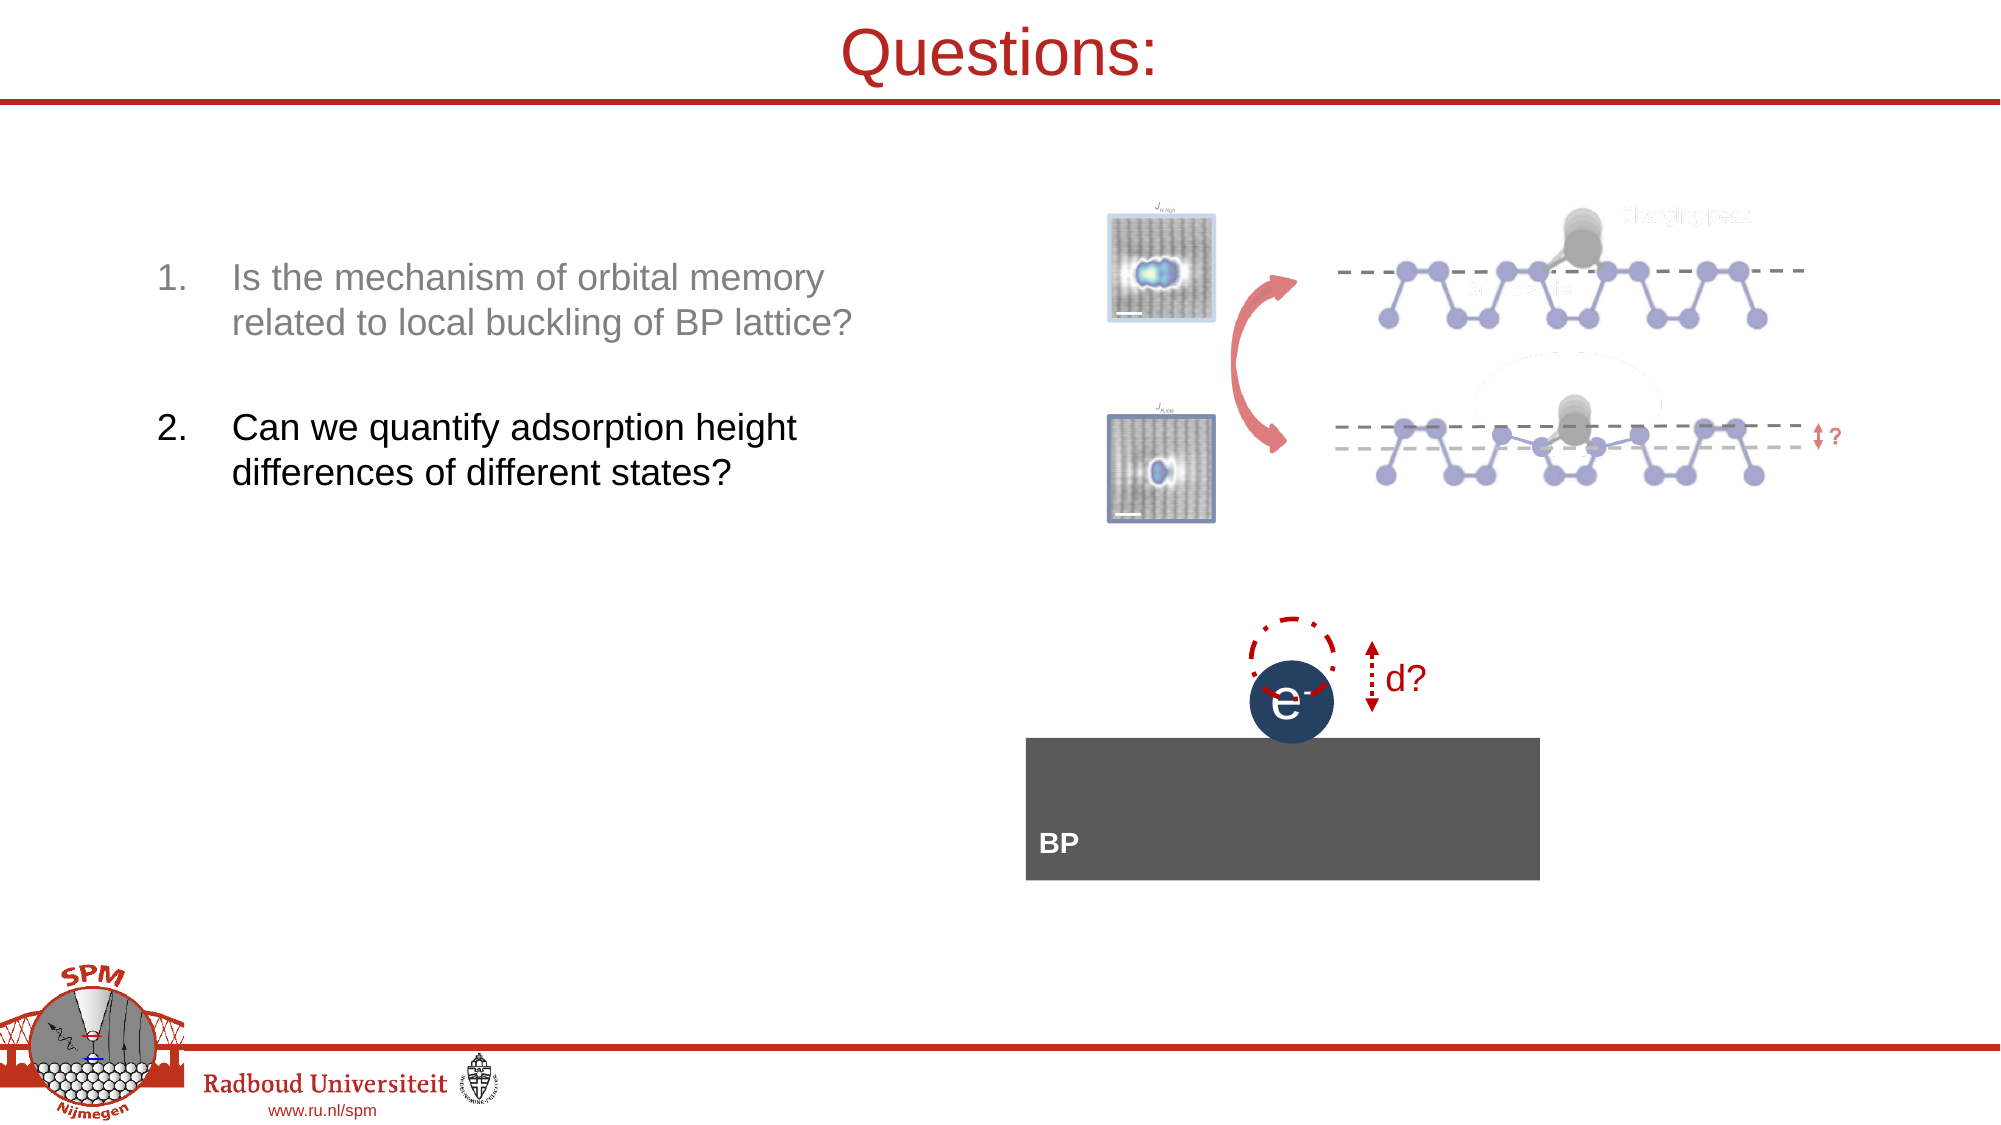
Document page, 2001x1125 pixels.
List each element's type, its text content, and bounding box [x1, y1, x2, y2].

picture [1098, 171, 1856, 524]
picture [204, 1053, 498, 1104]
text_box Questions: [99, 7, 1900, 90]
text_box Is the mechanism of orbital memory related to local buckling of BP lattice? Can we quantify adsorption height differences of different states? [141, 244, 954, 948]
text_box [1023, 608, 1665, 881]
picture [0, 954, 185, 1125]
